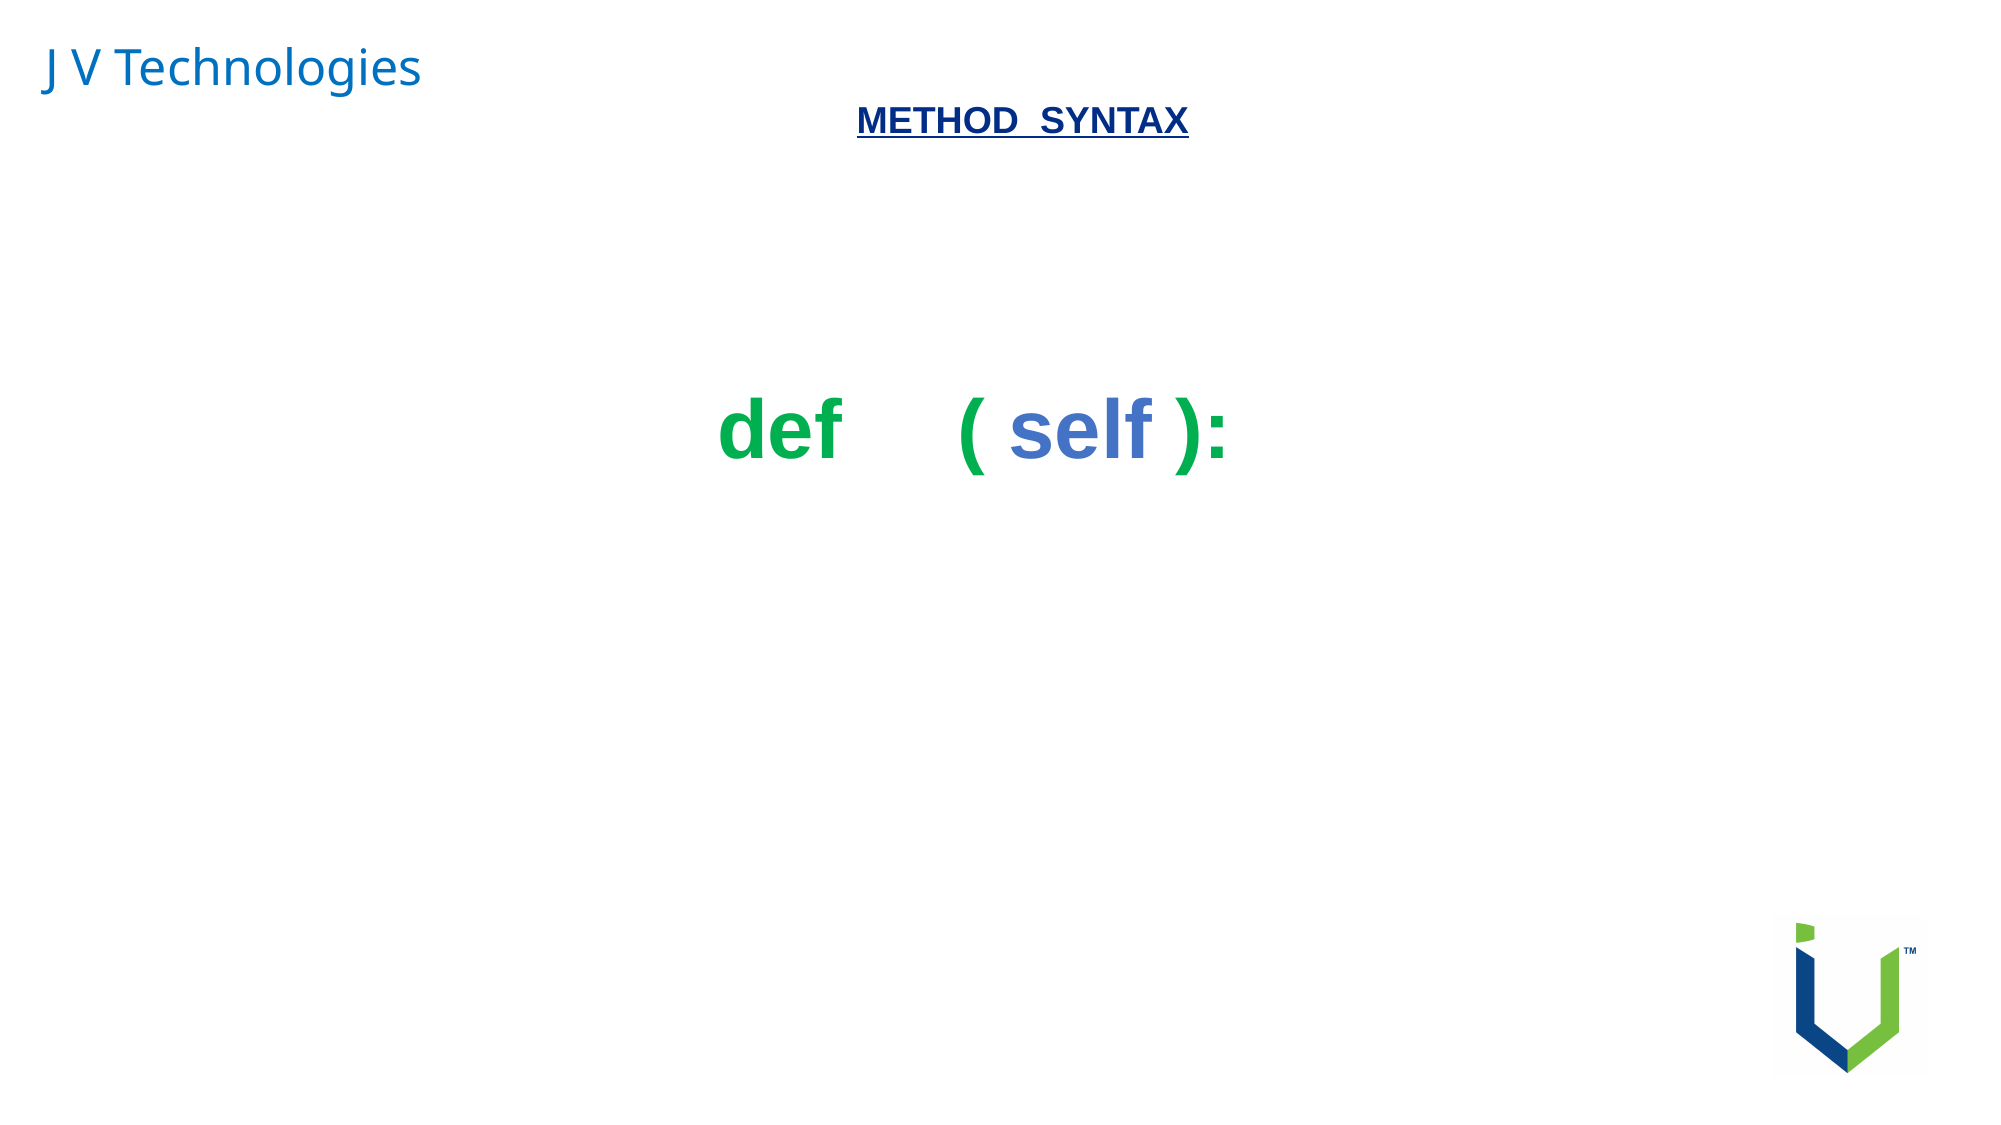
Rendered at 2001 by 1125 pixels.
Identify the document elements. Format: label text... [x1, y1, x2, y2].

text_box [1773, 914, 1927, 1077]
text_box J V Technologies [0, 27, 986, 103]
text_box METHOD SYNTAX [480, 89, 1566, 149]
text_box def ( self ): [655, 368, 1308, 583]
